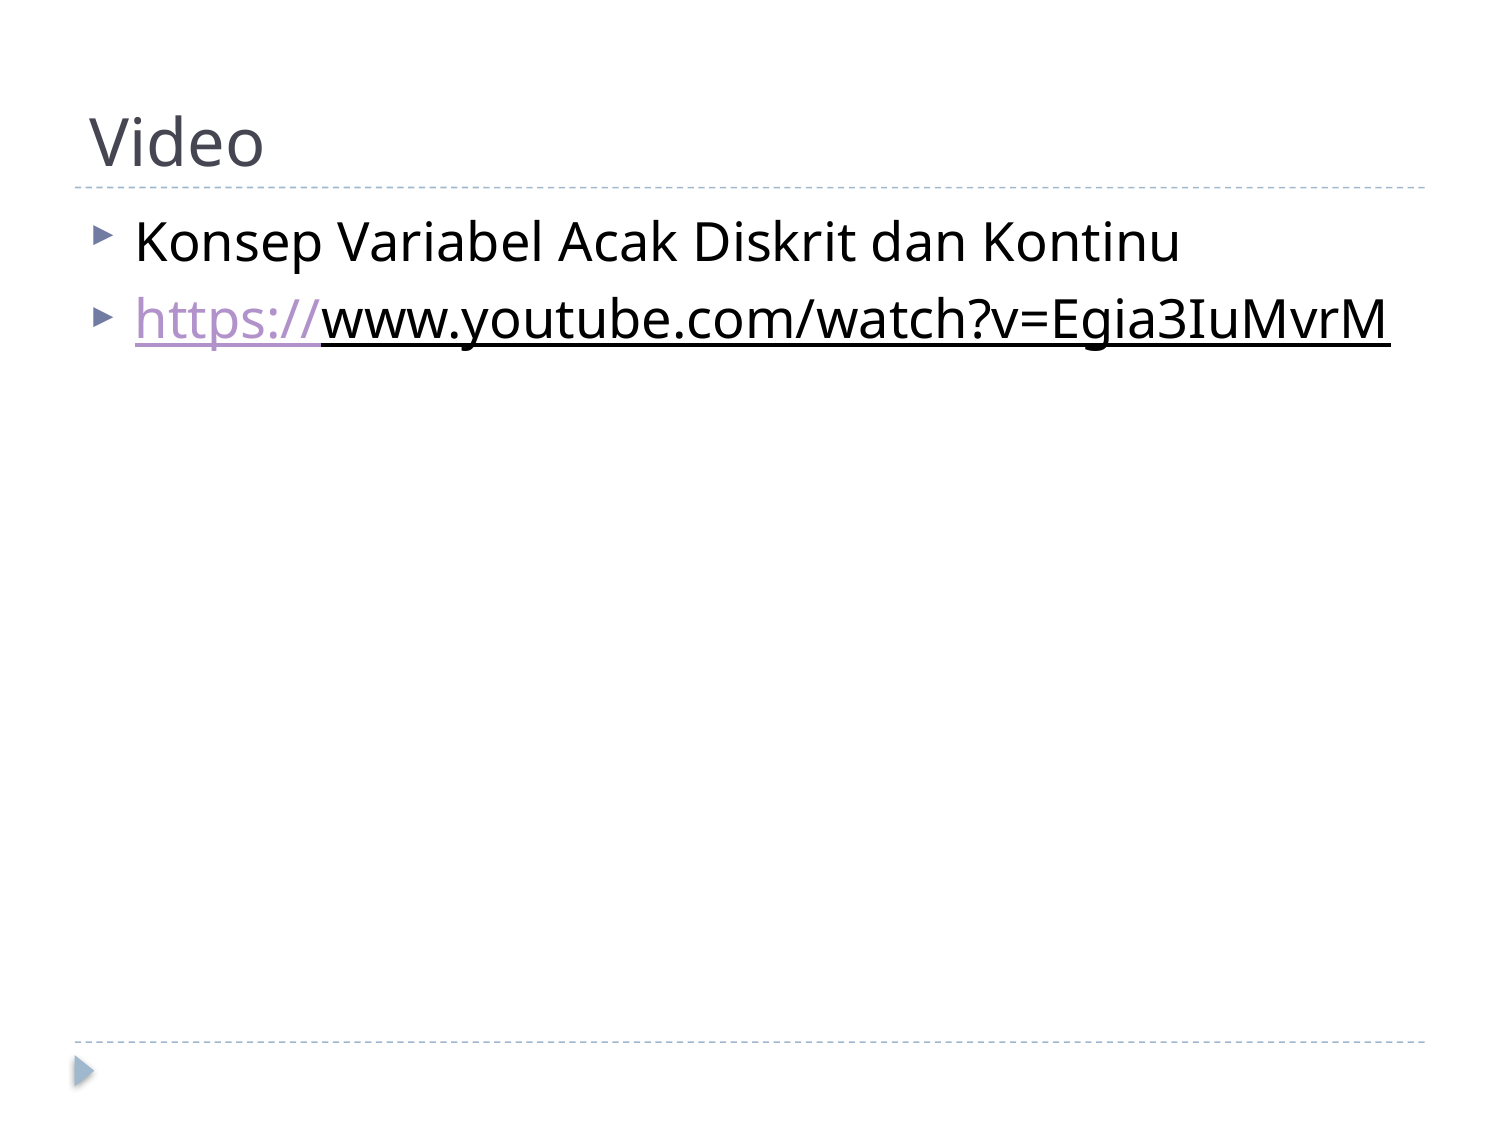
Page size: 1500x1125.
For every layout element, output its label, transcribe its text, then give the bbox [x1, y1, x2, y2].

list Konsep Variabel Acak Diskrit dan Kontinu https://www.youtube.com/watch?v=Egia3IuMvrM [75, 200, 1425, 1010]
title Video [75, 24, 1425, 188]
